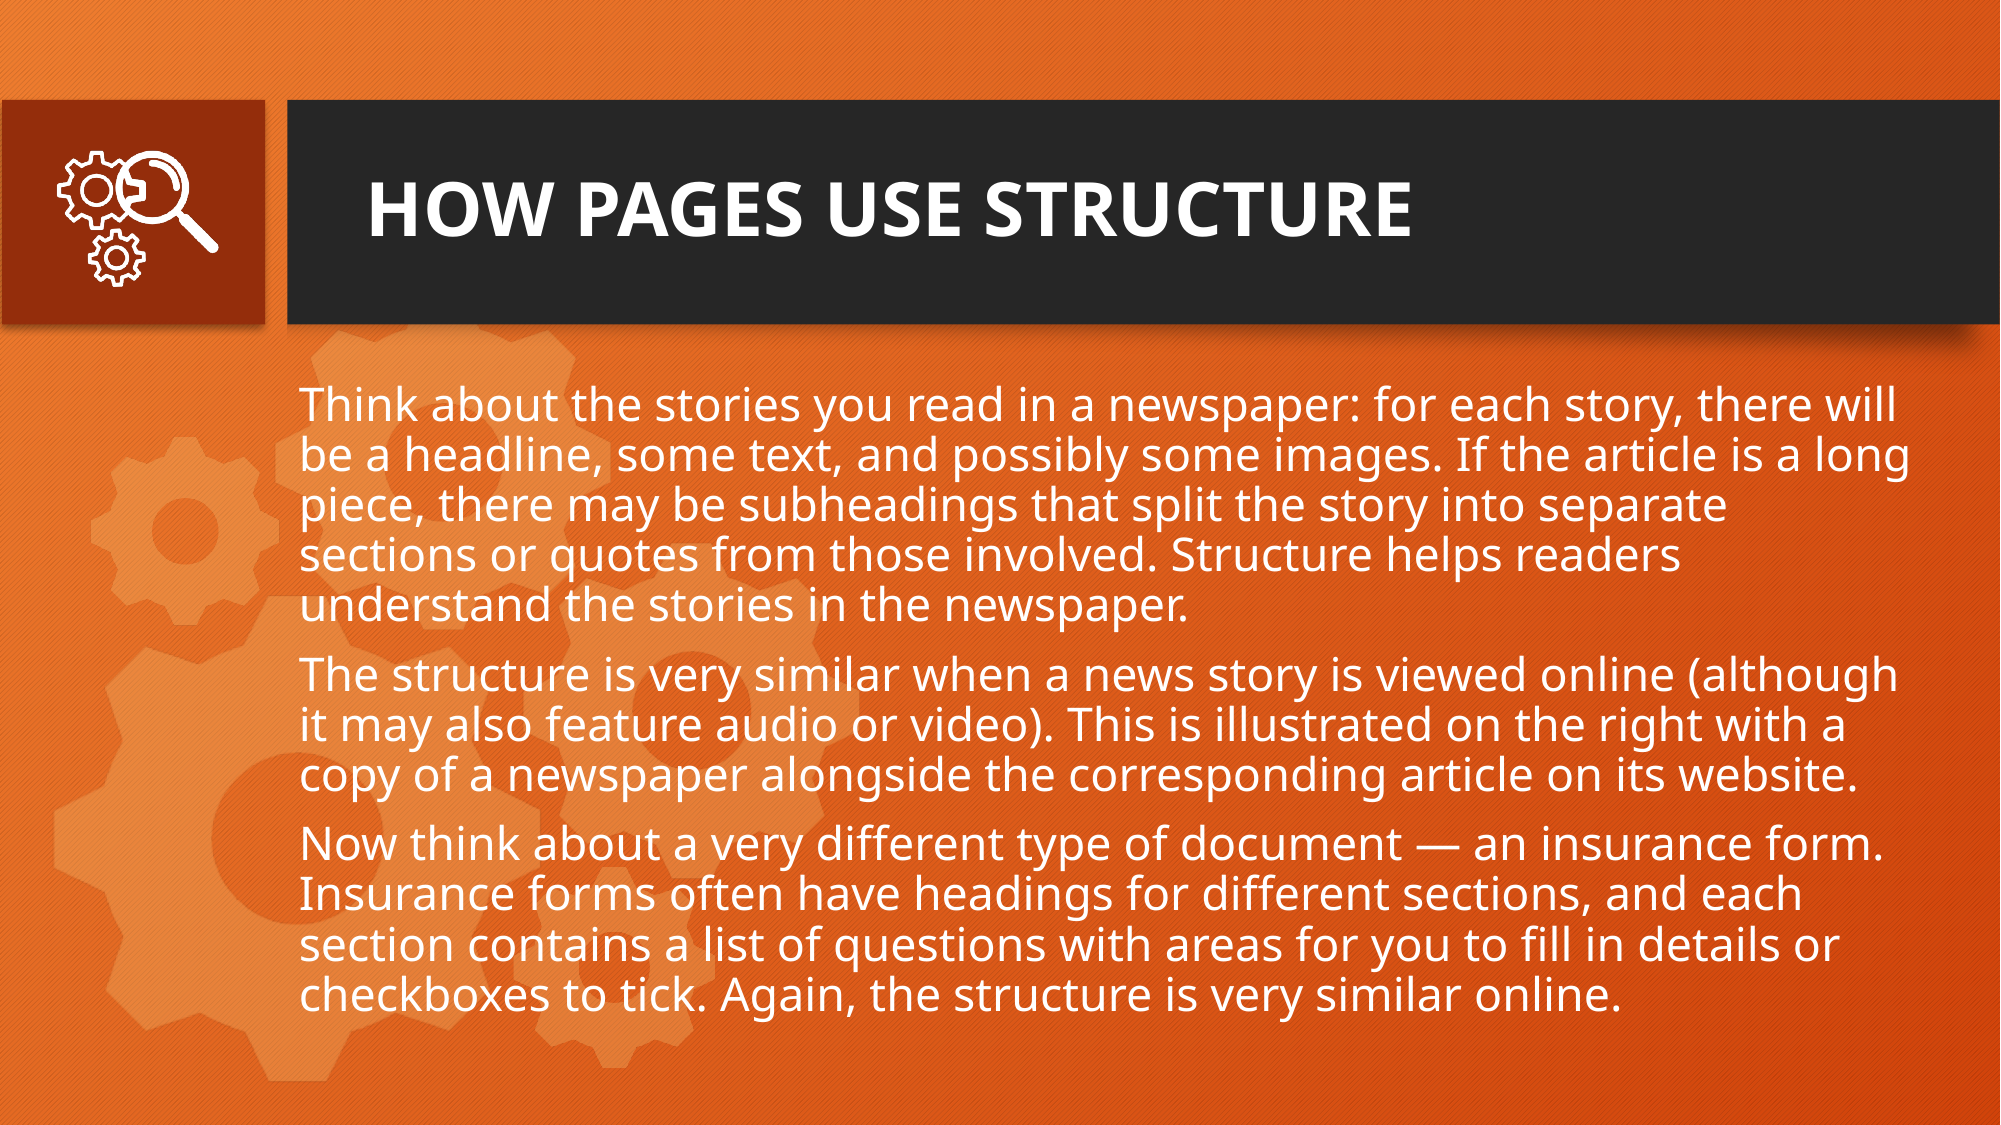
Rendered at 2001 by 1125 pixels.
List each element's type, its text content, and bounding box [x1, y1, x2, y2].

picture [11, 100, 2000, 1109]
title HOW PAGES USE STRUCTURE [350, 123, 1928, 301]
list Think about the stories you read in a newspaper: for each story, there will be a headline, some text, and possibly some images. If the article is a long piece, there may be subheadings that split the story into separate sections or quotes from those involved. Structure helps readers understand the stories in the newspaper. The structure is very similar when a news story is viewed online (although it may also feature audio or video). This is illustrated on the right with a copy of a newspaper alongside the corresponding article on its website. Now think about a very different type of document — an insurance form. Insurance forms often have headings for different sections, and each section contains a list of questions with areas for you to fill in details or checkboxes to tick. Again, the structure is very similar online. [283, 373, 1928, 1079]
